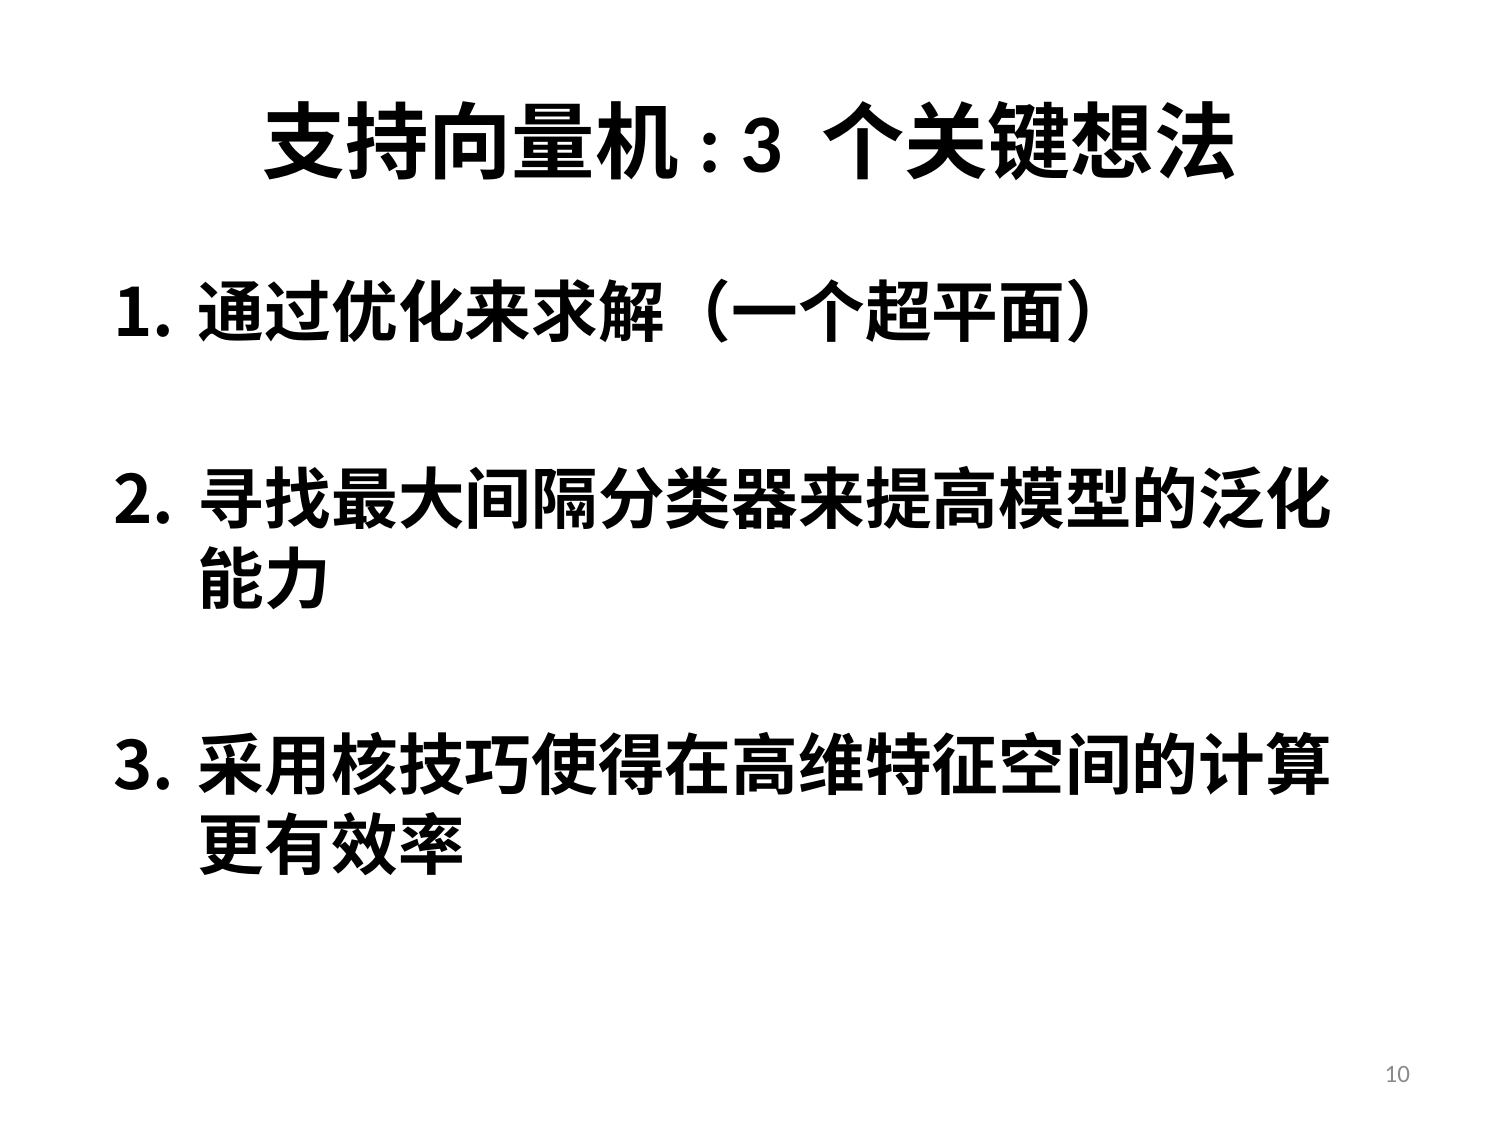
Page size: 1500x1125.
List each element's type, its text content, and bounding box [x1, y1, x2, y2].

slide_number 10 [1074, 1042, 1425, 1103]
list 通过优化来求解（一个超平面） 寻找最大间隔分类器来提高模型的泛化能力 采用核技巧使得在高维特征空间的计算更有效率 [98, 262, 1400, 1005]
title 支持向量机: 3 个关键想法 [75, 45, 1425, 233]
